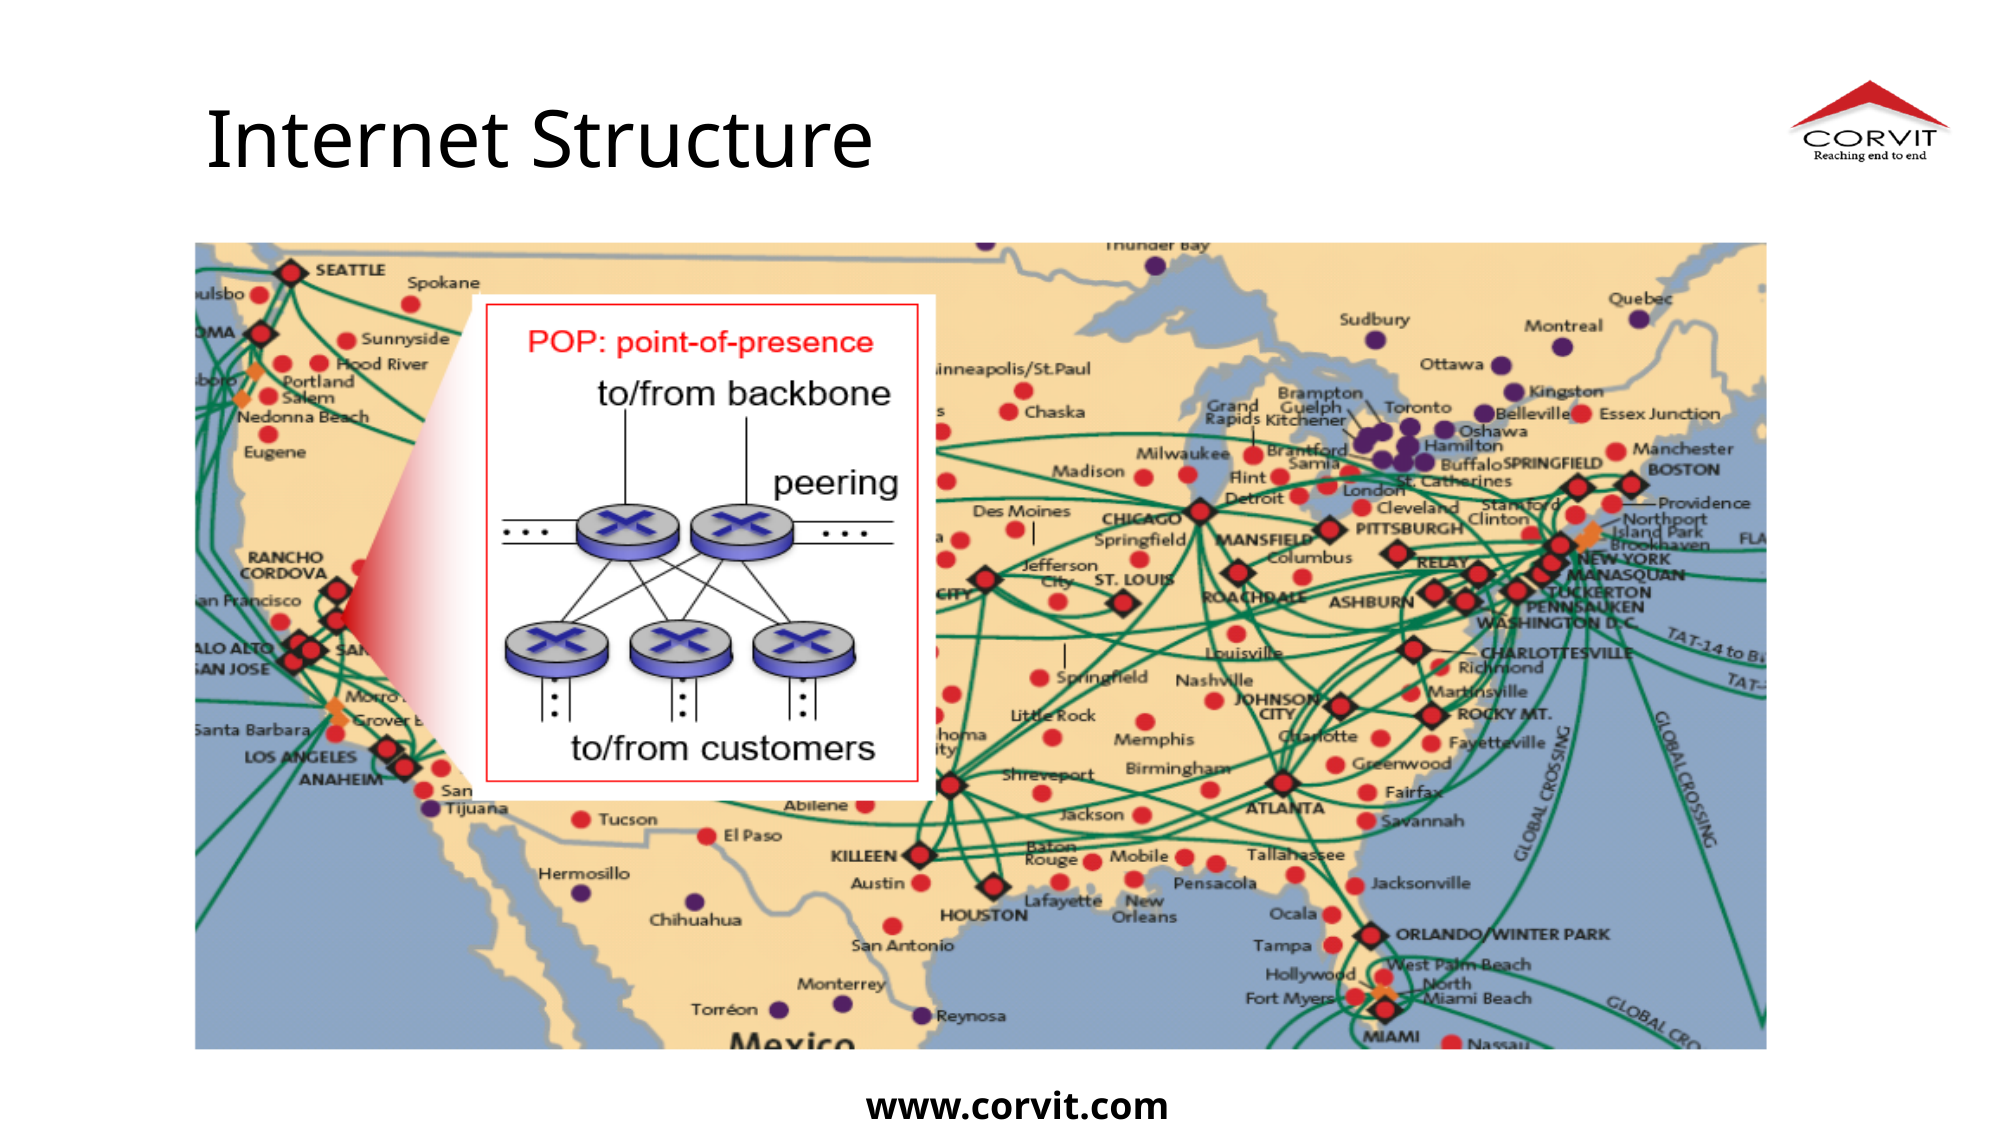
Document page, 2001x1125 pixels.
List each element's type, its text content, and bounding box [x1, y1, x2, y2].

picture [1785, 77, 1953, 167]
picture [154, 218, 1786, 1074]
title Internet Structure [191, 33, 1917, 251]
text_box www.corvit.com [34, 1074, 2000, 1125]
